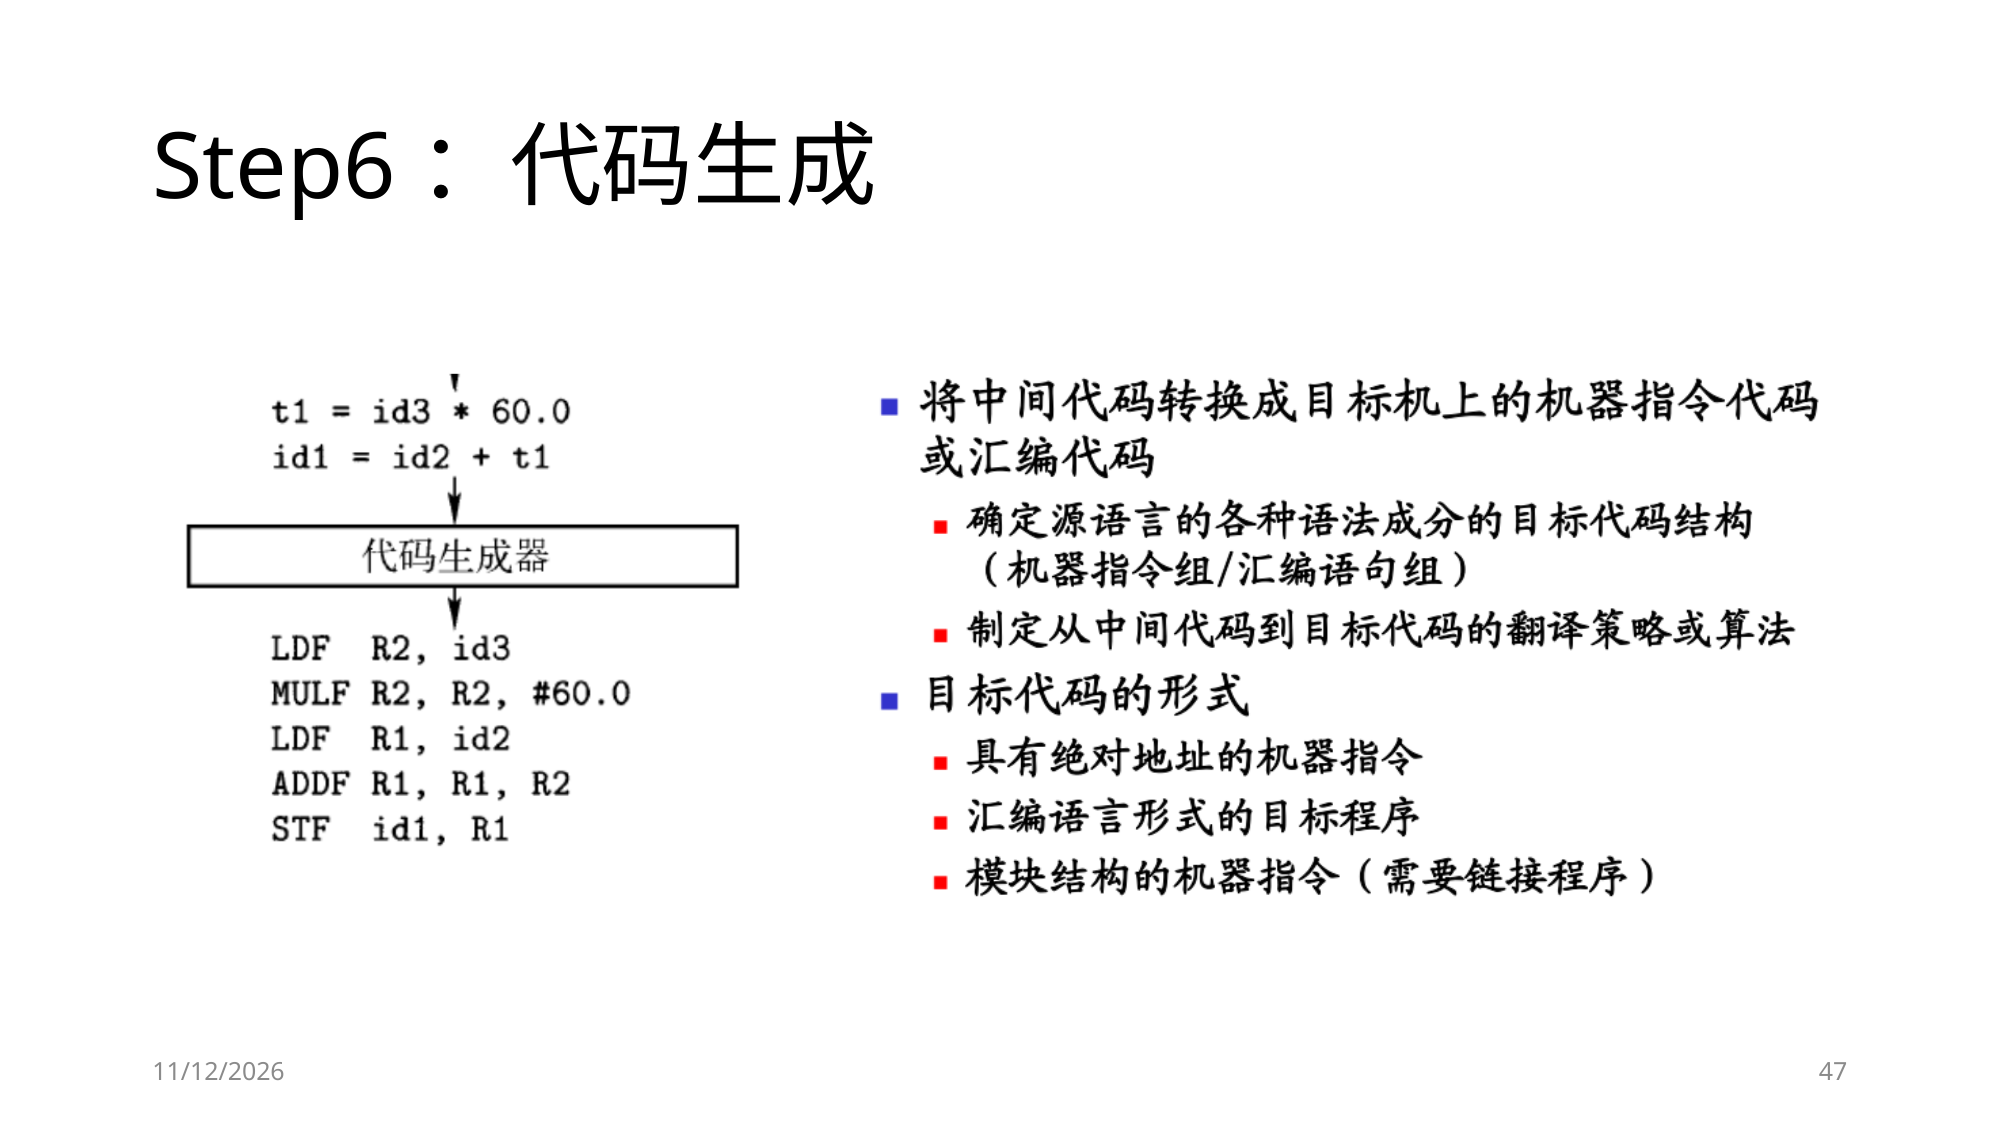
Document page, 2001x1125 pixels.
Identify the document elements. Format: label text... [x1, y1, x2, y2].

picture [110, 353, 821, 863]
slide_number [137, 1042, 588, 1103]
title Step6：代码生成 [137, 59, 1863, 278]
picture [861, 367, 1824, 899]
slide_number 47 [1412, 1042, 1863, 1103]
